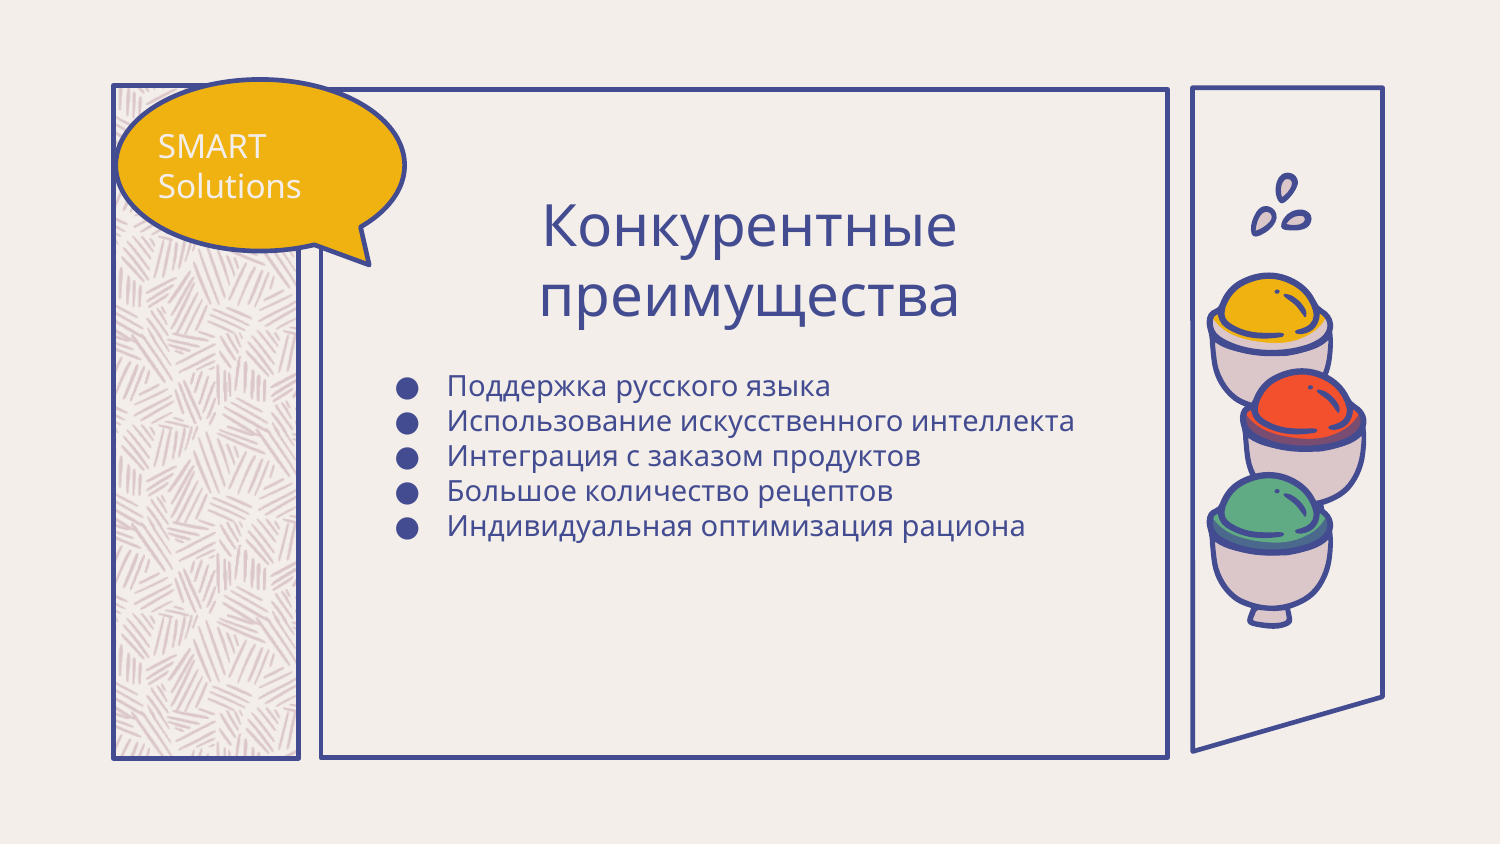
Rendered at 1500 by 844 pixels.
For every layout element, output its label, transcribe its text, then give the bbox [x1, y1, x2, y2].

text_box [1259, 177, 1316, 252]
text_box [1203, 468, 1338, 630]
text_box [1203, 269, 1338, 430]
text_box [1236, 364, 1372, 526]
text_box SMART Solutions [204, 79, 316, 86]
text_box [115, 87, 1383, 758]
